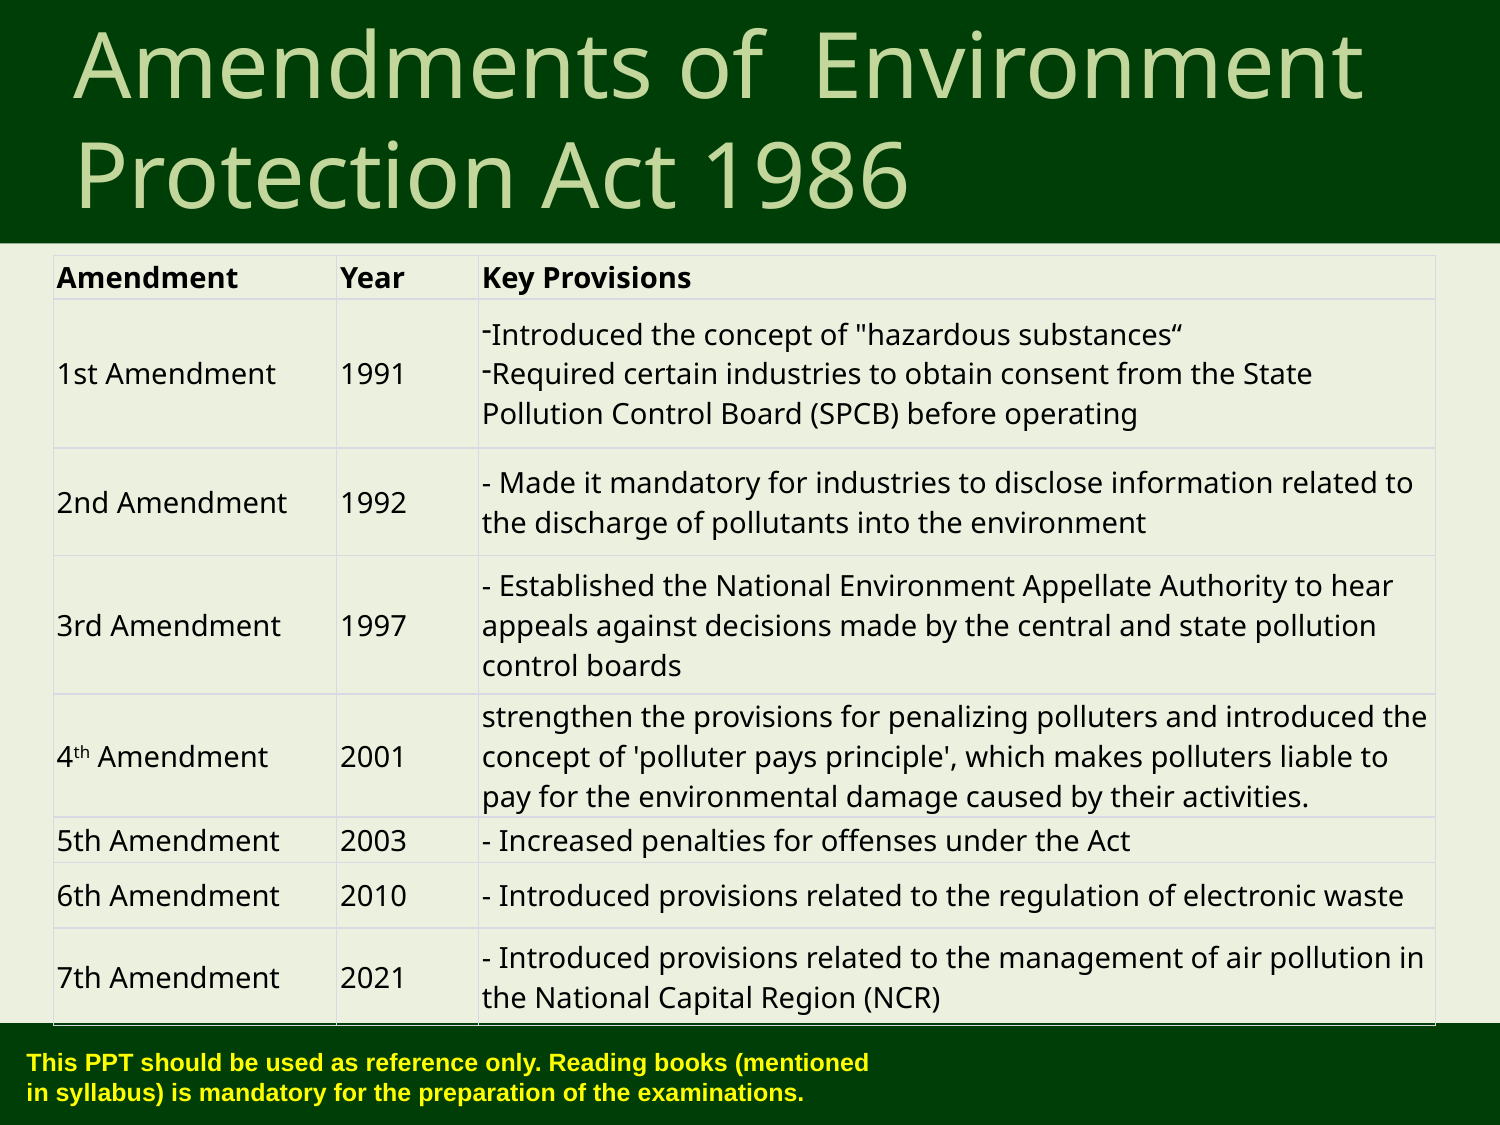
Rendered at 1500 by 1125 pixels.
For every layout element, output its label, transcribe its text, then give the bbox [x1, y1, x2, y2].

table_cell - Made it mandatory for industries to disclose information related to the discharge of pollutants into the environment [479, 449, 1435, 555]
table_cell 6th Amendment [54, 863, 336, 927]
table_cell - Increased penalties for offenses under the Act [479, 818, 1435, 862]
table_cell 2003 [337, 818, 478, 862]
text_box Amendments of Environment Protection Act 1986 [58, 0, 1425, 235]
table_cell 2010 [337, 863, 478, 927]
table_cell Introduced the concept of "hazardous substances“ Required certain industries to obtain consent from the State Pollution Control Board (SPCB) before operating [479, 300, 1435, 447]
table_cell 1992 [337, 449, 478, 555]
table_header Amendment [54, 256, 336, 298]
table_cell 4th Amendment [54, 695, 336, 816]
table_cell - Introduced provisions related to the regulation of electronic waste [479, 863, 1435, 927]
table_cell 1997 [337, 556, 478, 693]
table_header Key Provisions [479, 256, 1435, 298]
table_cell 2001 [337, 695, 478, 816]
table_cell strengthen the provisions for penalizing polluters and introduced the concept of 'polluter pays principle', which makes polluters liable to pay for the environmental damage caused by their activities. [479, 695, 1435, 816]
table_cell 7th Amendment [54, 929, 336, 1025]
table_cell 5th Amendment [54, 818, 336, 862]
table_cell 2nd Amendment [54, 449, 336, 555]
table_cell 3rd Amendment [54, 556, 336, 693]
table_cell 1991 [337, 300, 478, 447]
table_cell 2021 [337, 929, 478, 1025]
table_cell - Introduced provisions related to the management of air pollution in the National Capital Region (NCR) [479, 929, 1435, 1025]
table_cell - Established the National Environment Appellate Authority to hear appeals against decisions made by the central and state pollution control boards [479, 556, 1435, 693]
table_header Year [337, 256, 478, 298]
table_cell 1st Amendment [54, 300, 336, 447]
